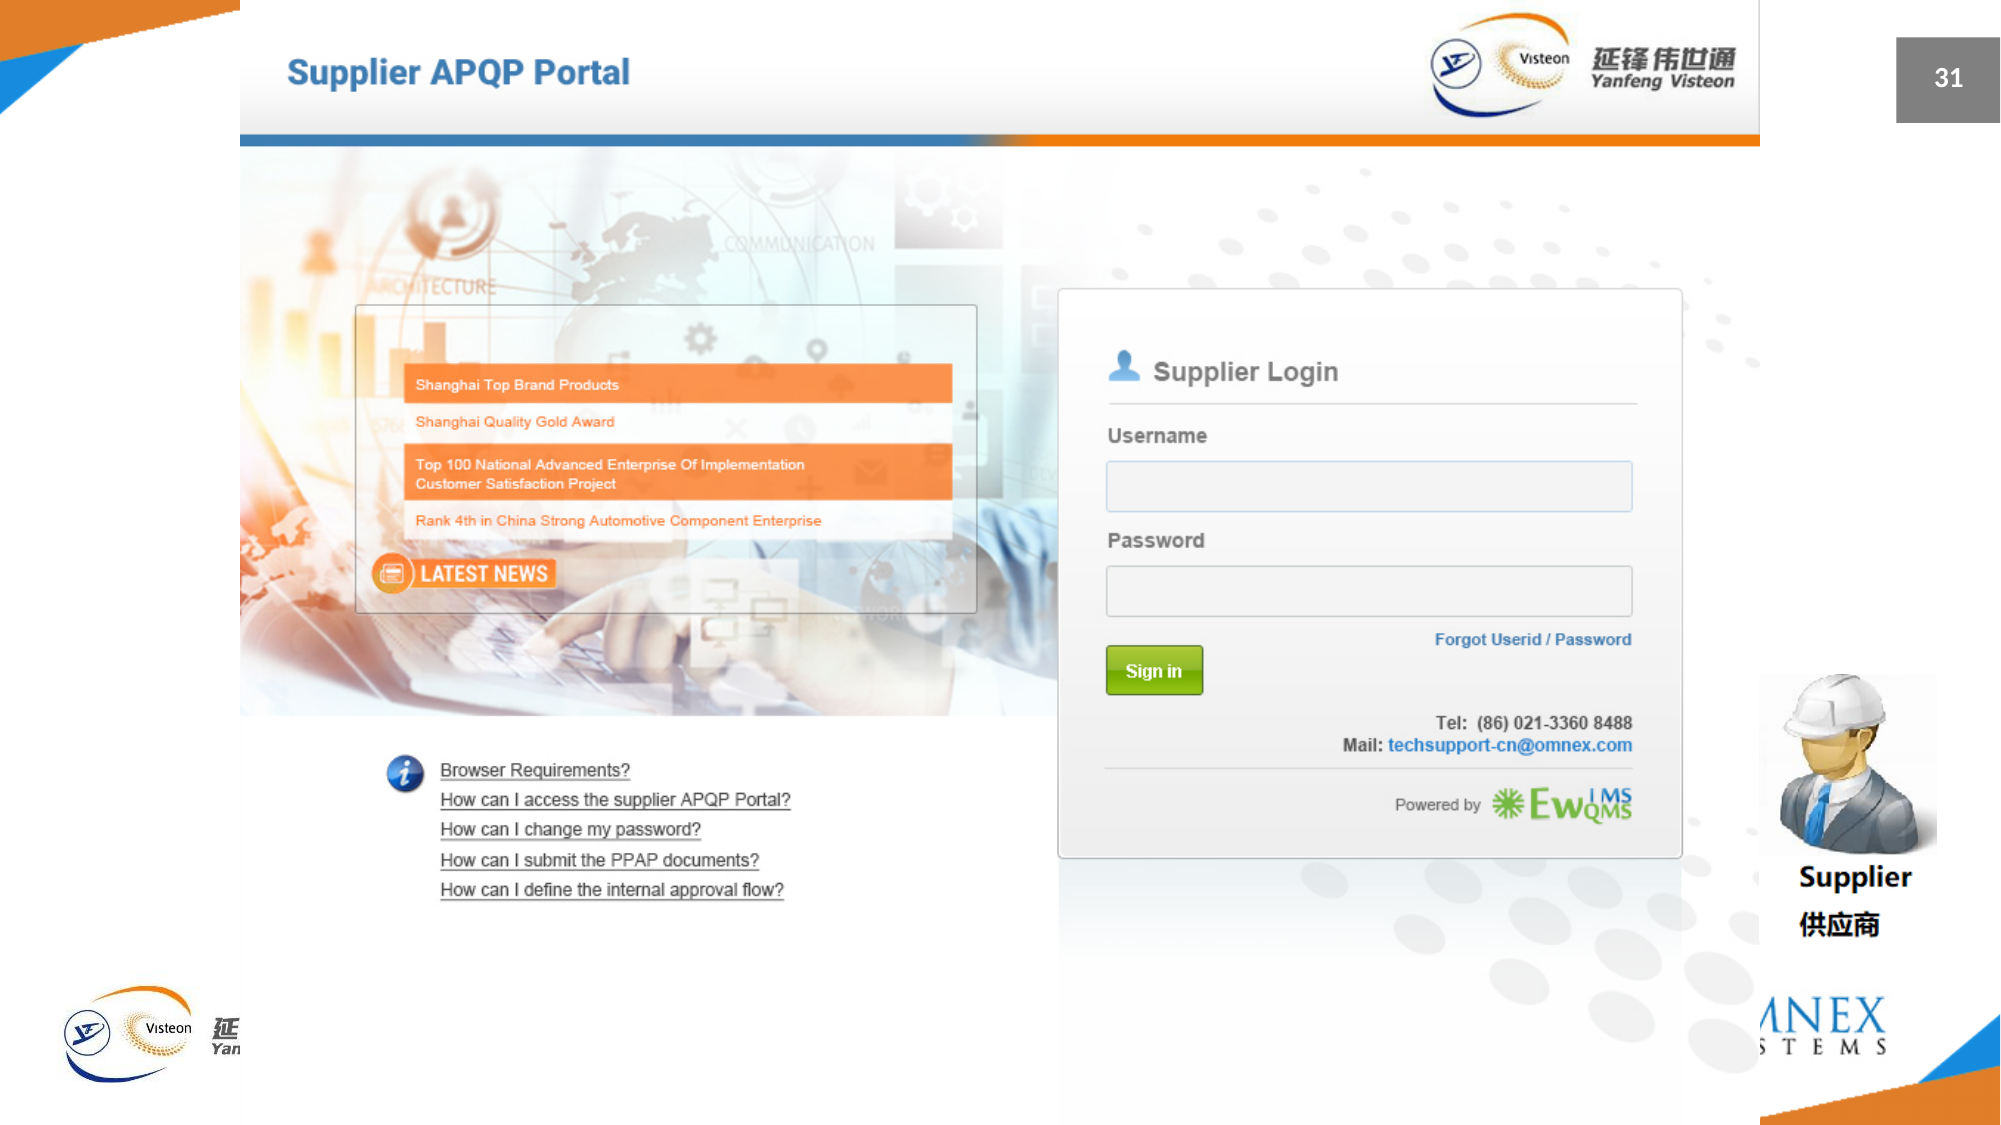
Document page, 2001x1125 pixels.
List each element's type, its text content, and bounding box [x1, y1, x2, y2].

slide_number 31 [1919, 46, 2000, 106]
picture [0, 0, 2001, 1125]
